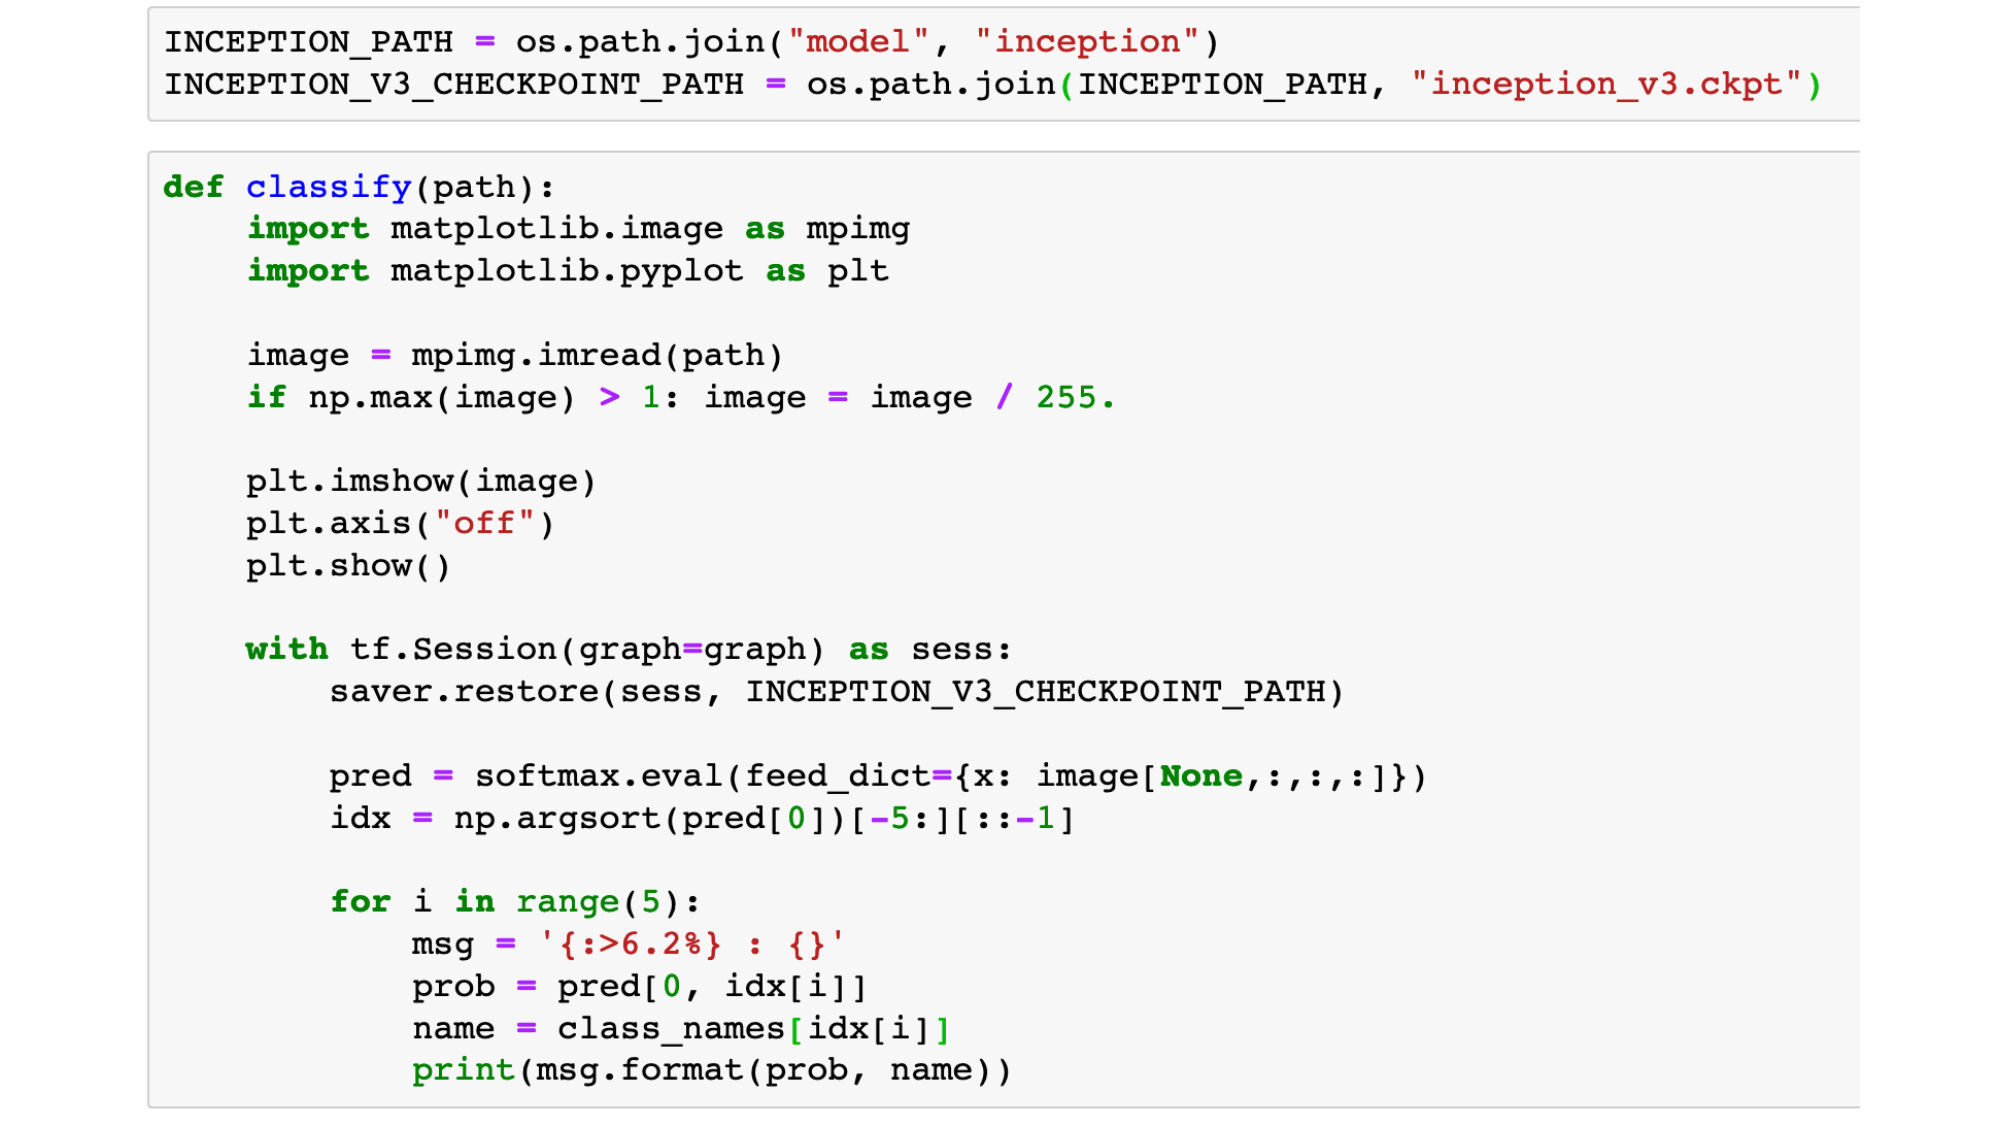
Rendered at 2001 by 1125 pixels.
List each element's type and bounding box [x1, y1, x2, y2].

picture [137, 0, 1860, 1125]
